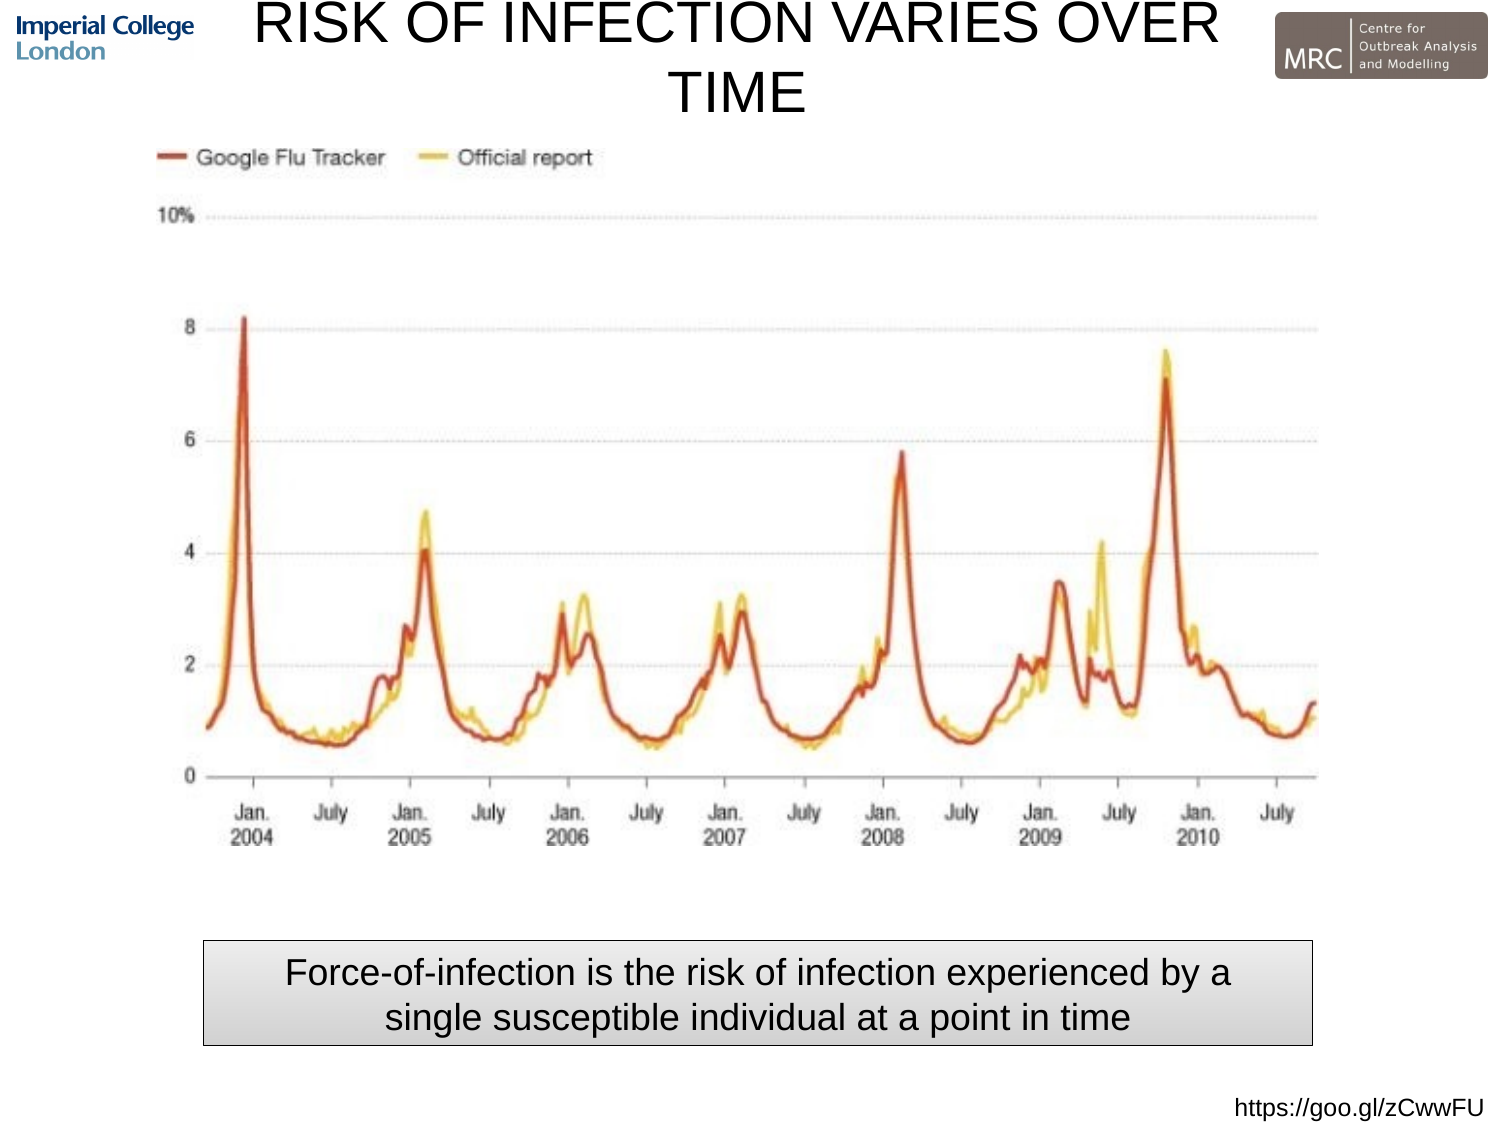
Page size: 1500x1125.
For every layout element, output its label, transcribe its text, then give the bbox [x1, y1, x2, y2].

picture [156, 148, 1319, 847]
text_box Force-of-infection is the risk of infection experienced by a single susceptible individual at a point in time [203, 940, 1313, 1046]
picture [17, 15, 194, 60]
picture [1275, 12, 1488, 79]
text_box RISK OF INFECTION VARIES OVER TIME [199, 7, 1275, 100]
